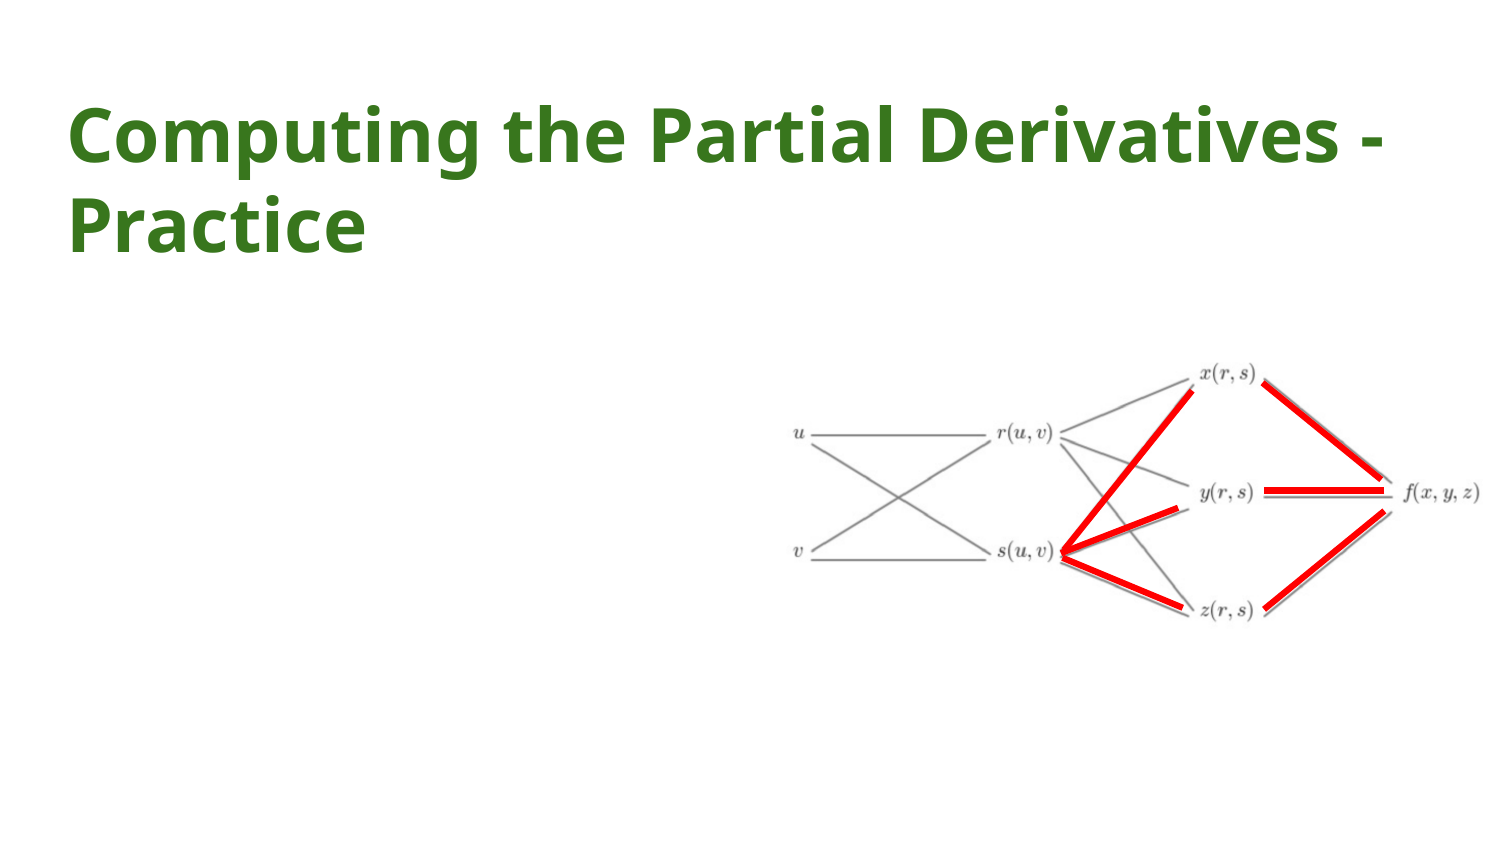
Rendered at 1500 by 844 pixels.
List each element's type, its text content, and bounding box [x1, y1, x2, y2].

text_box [1263, 510, 1385, 610]
picture [785, 334, 1500, 660]
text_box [1262, 382, 1382, 480]
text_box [1062, 557, 1184, 609]
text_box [1063, 390, 1193, 551]
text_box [1060, 507, 1179, 554]
title Computing the Partial Derivatives - Practice [51, 72, 1449, 167]
